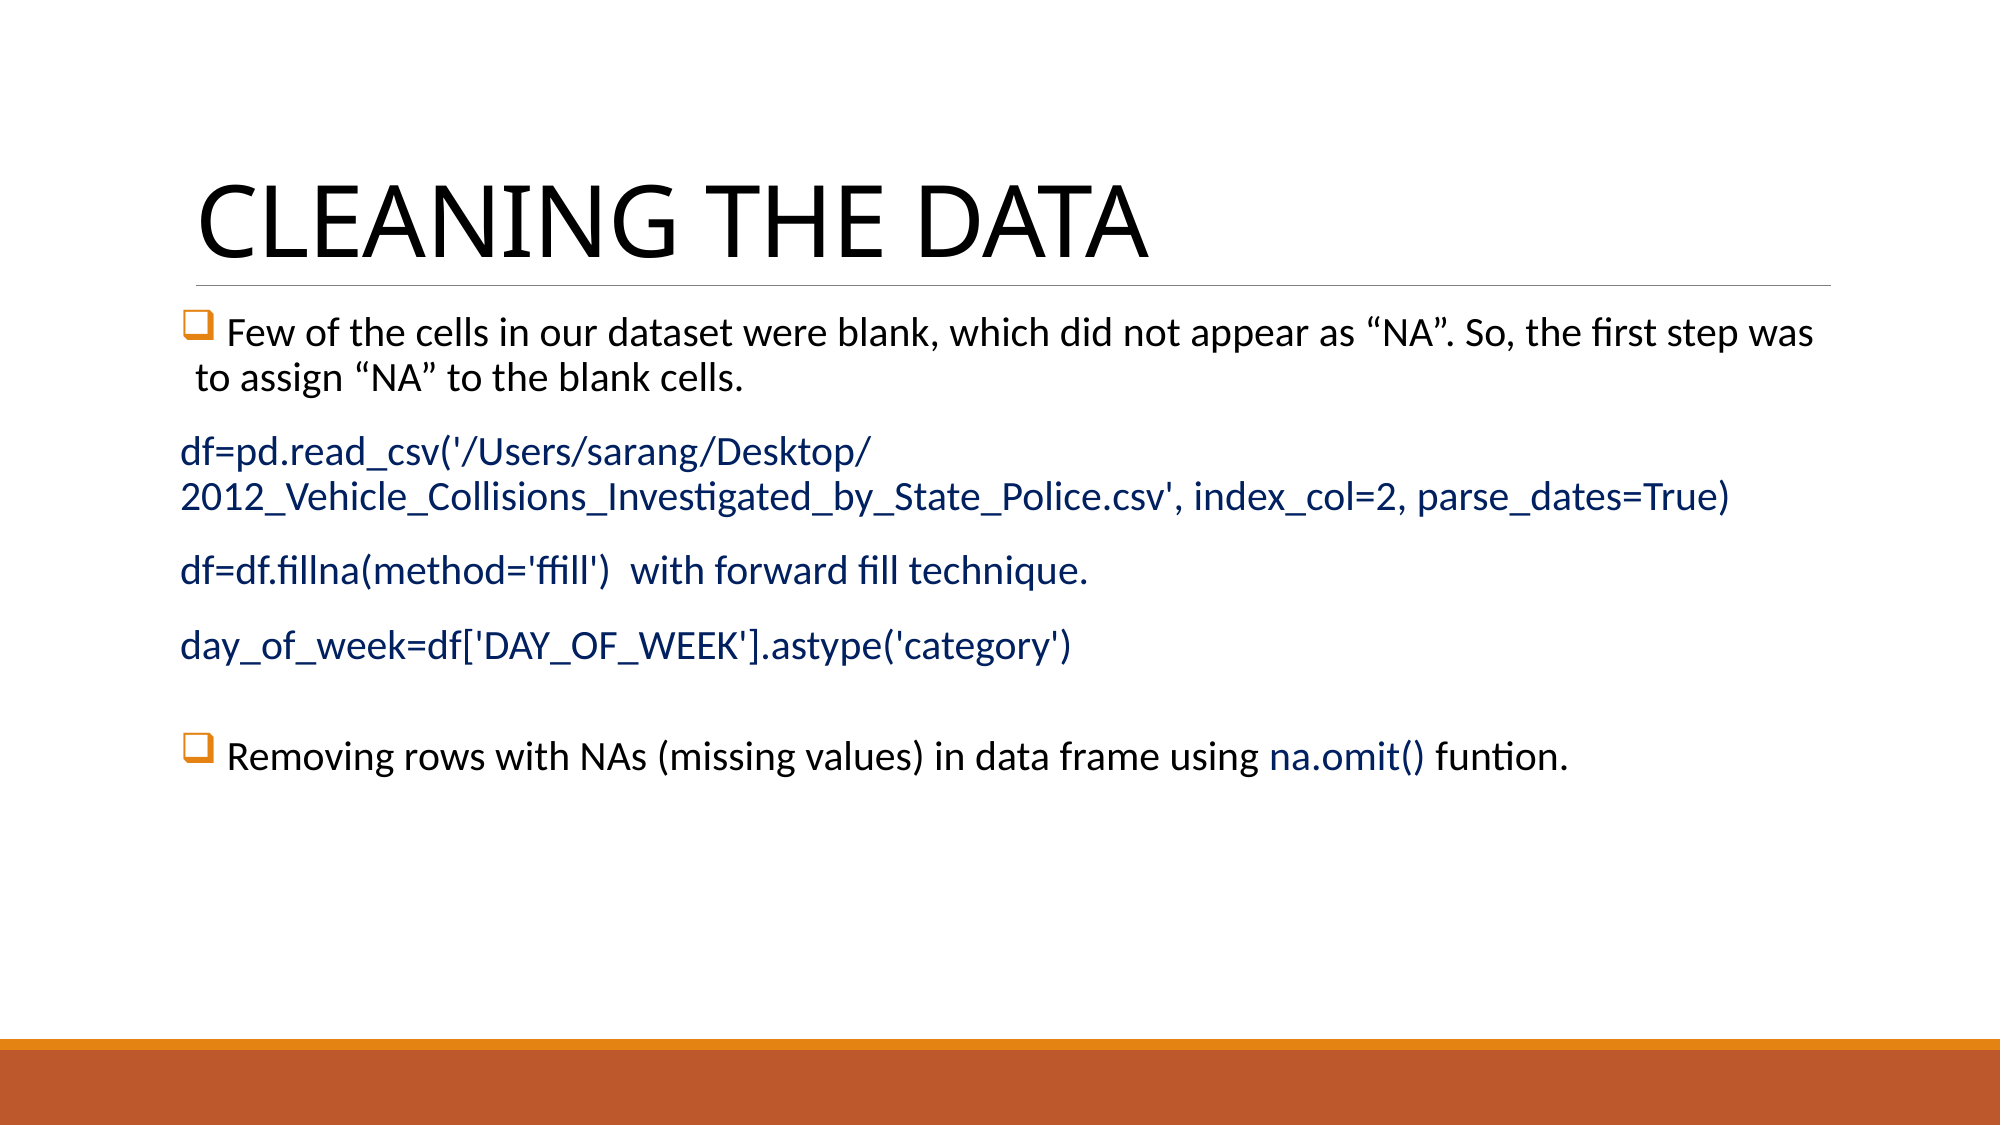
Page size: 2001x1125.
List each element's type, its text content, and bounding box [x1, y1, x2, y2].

title CLEANING THE DATA [180, 47, 1830, 285]
list Few of the cells in our dataset were blank, which did not appear as “NA”. So, the first step was to assign “NA” to the blank cells. df=pd.read_csv('/Users/sarang/Desktop/2012_Vehicle_Collisions_Investigated_by_State_Police.csv', index_col=2, parse_dates=True) df=df.fillna(method='ffill') with forward fill technique. day_of_week=df['DAY_OF_WEEK'].astype('category') Removing rows with NAs (missing values) in data frame using na.omit() funtion. [180, 302, 1830, 963]
